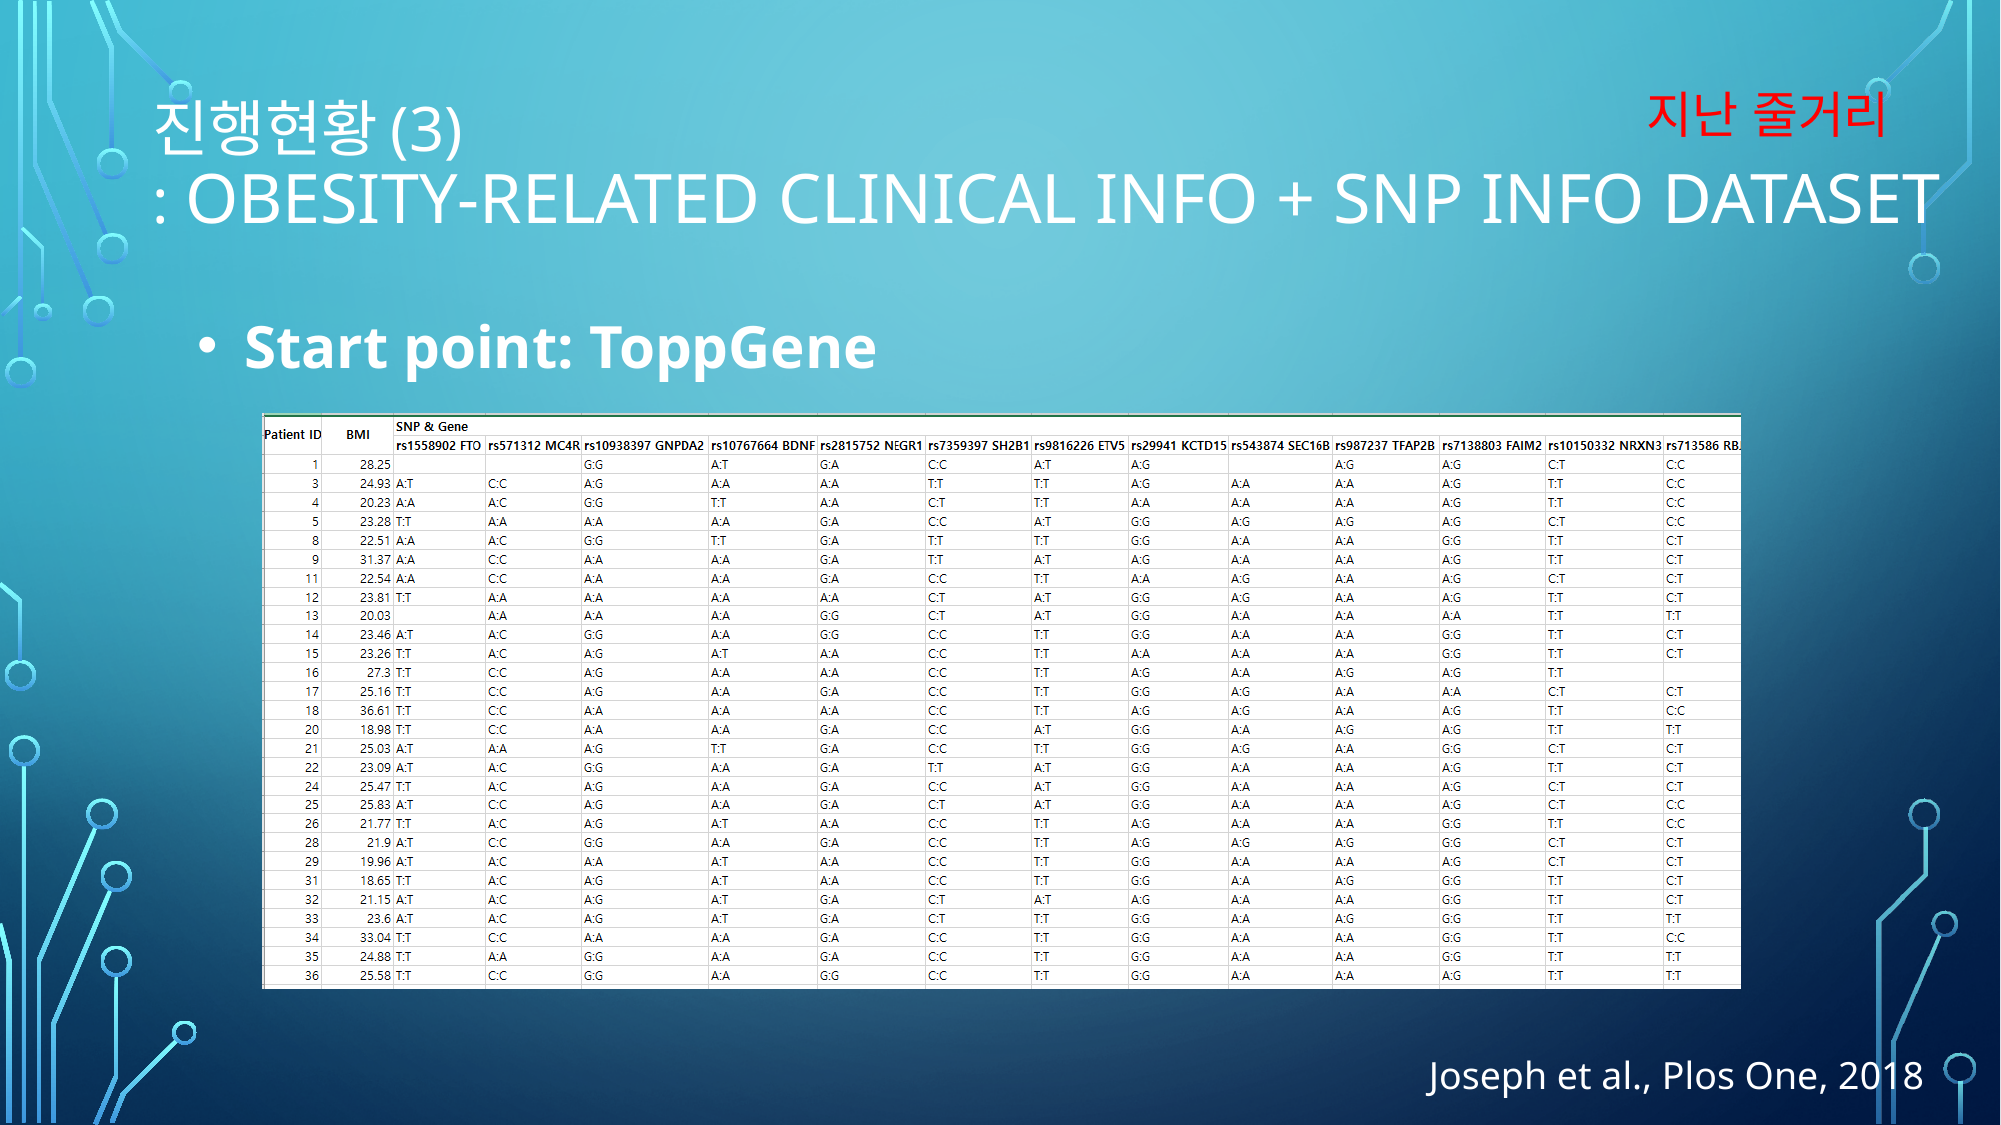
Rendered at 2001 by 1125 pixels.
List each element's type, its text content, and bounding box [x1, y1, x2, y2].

text_box Start point: ToppGene [182, 302, 1255, 388]
title 진행현황(3) : obesity-related clinical info + SNP info dataset [137, 59, 1974, 278]
picture [262, 413, 1741, 990]
text_box 지난 줄거리 [1631, 76, 1944, 152]
text_box Joseph et al., Plos One, 2018 [1414, 1045, 2000, 1105]
